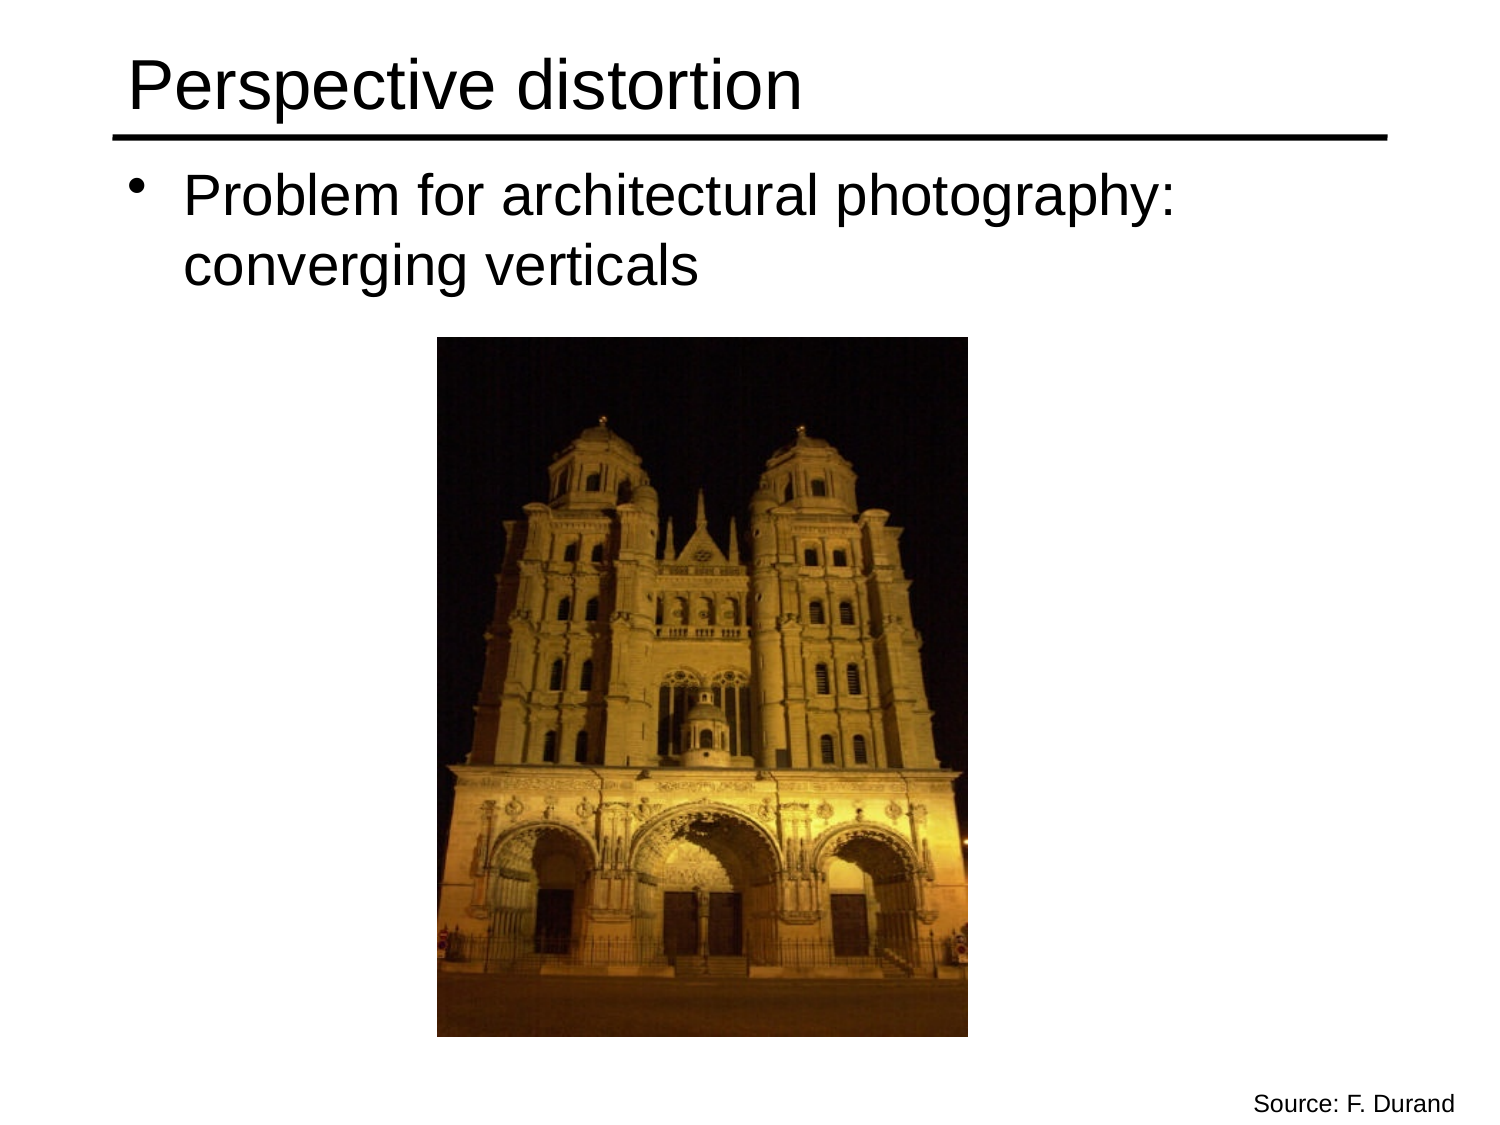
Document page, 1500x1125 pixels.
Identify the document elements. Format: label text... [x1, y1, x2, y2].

text_box Source: F. Durand [1238, 1079, 1471, 1125]
title Perspective distortion [112, 12, 1388, 149]
list Problem for architectural photography: converging verticals [112, 149, 1388, 1013]
picture [437, 337, 968, 1037]
